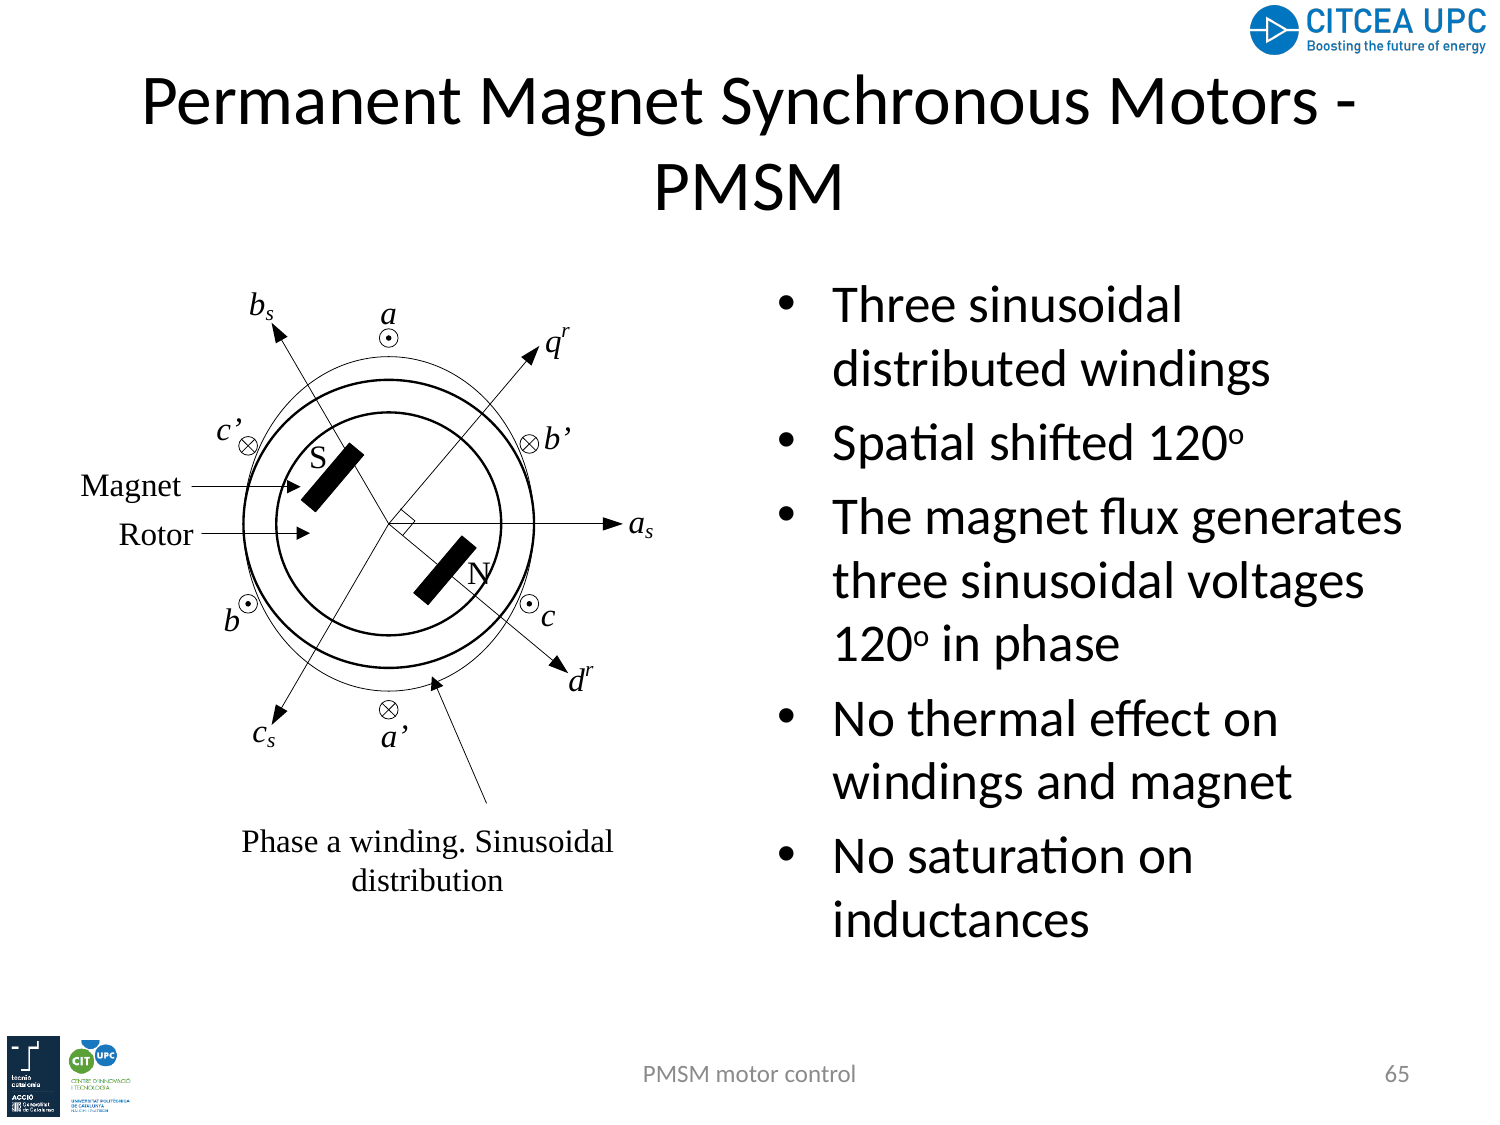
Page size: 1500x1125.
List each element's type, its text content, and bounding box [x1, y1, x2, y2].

picture [64, 1039, 136, 1118]
picture [1250, 5, 1497, 60]
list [76, 277, 658, 906]
title Permanent Magnet Synchronous Motors - PMSM [75, 45, 1425, 233]
footer PMSM motor control [512, 1042, 988, 1103]
slide_number 65 [1074, 1042, 1425, 1103]
list Three sinusoidal distributed windings Spatial shifted 120o The magnet flux generates three sinusoidal voltages 120o in phase No thermal effect on windings and magnet No saturation on inductances [762, 262, 1425, 1005]
picture [5, 1034, 61, 1118]
